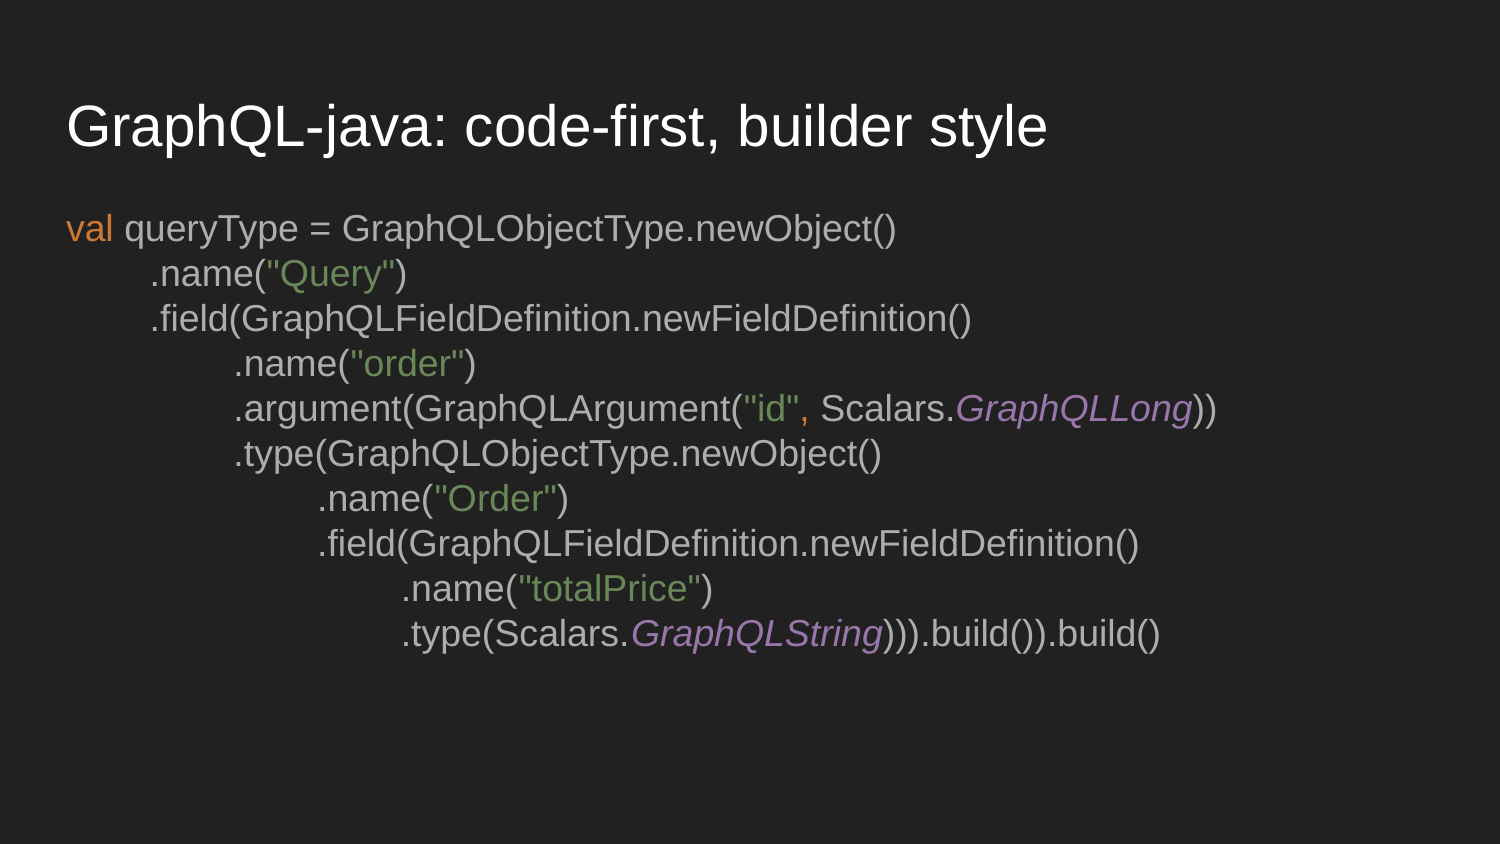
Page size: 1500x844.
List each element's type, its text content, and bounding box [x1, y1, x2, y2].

list val queryType = GraphQLObjectType.newObject() .name("Query") .field(GraphQLFieldDefinition.newFieldDefinition() .name("order") .argument(GraphQLArgument("id", Scalars.GraphQLLong)) .type(GraphQLObjectType.newObject() .name("Order") .field(GraphQLFieldDefinition.newFieldDefinition() .name("totalPrice") .type(Scalars.GraphQLString))).build()).build() [51, 189, 1449, 750]
title GraphQL-java: code-first, builder style [51, 72, 1449, 167]
